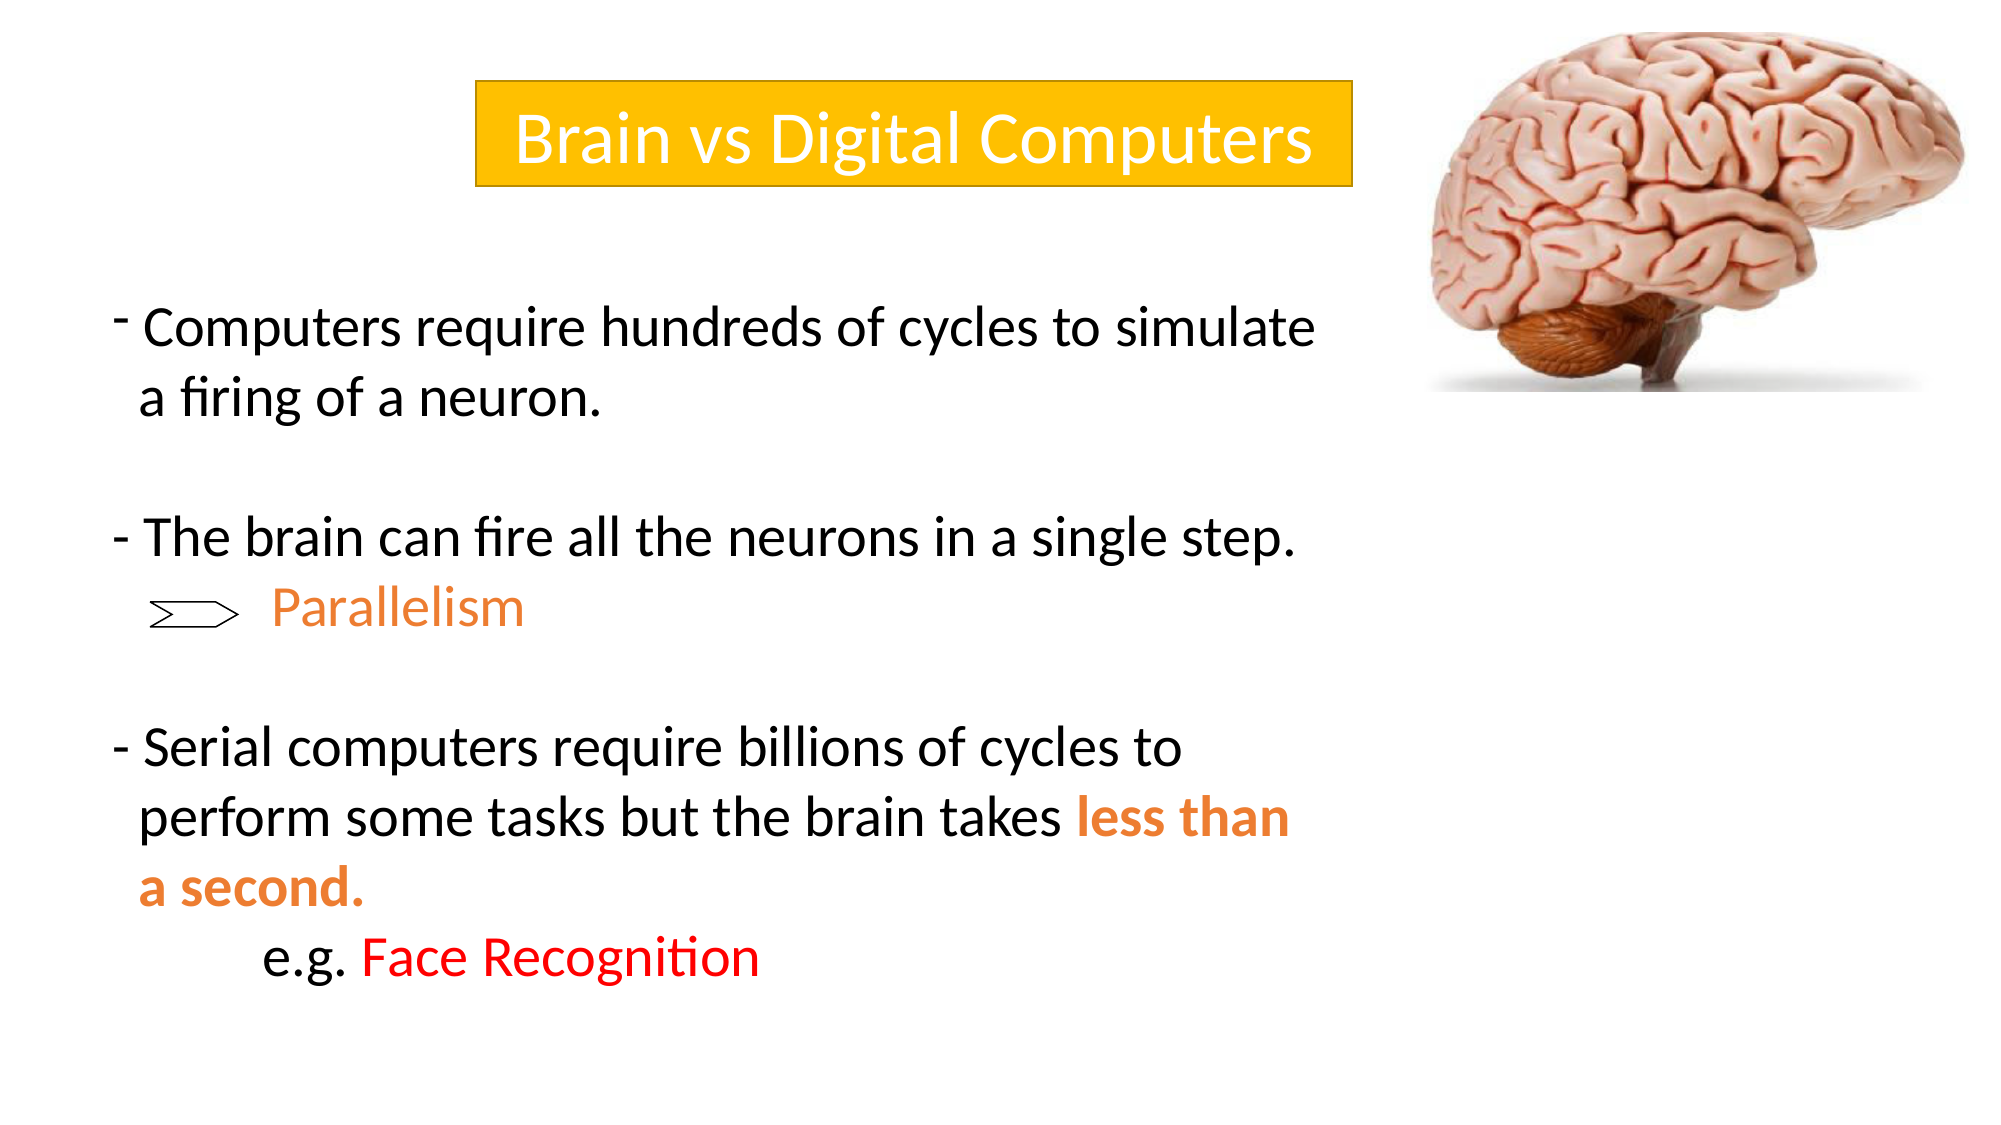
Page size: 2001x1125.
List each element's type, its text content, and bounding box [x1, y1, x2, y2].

picture [1401, 31, 2000, 392]
text_box Brain vs Digital Computers [476, 81, 1353, 187]
text_box Computers require hundreds of cycles to simulate a firing of a neuron. - The brain can fire all the neurons in a single step. Parallelism - Serial computers require billions of cycles to perform some tasks but the brain takes less than a second. e.g. Face Recognition [97, 280, 1560, 996]
text_box [150, 601, 238, 627]
